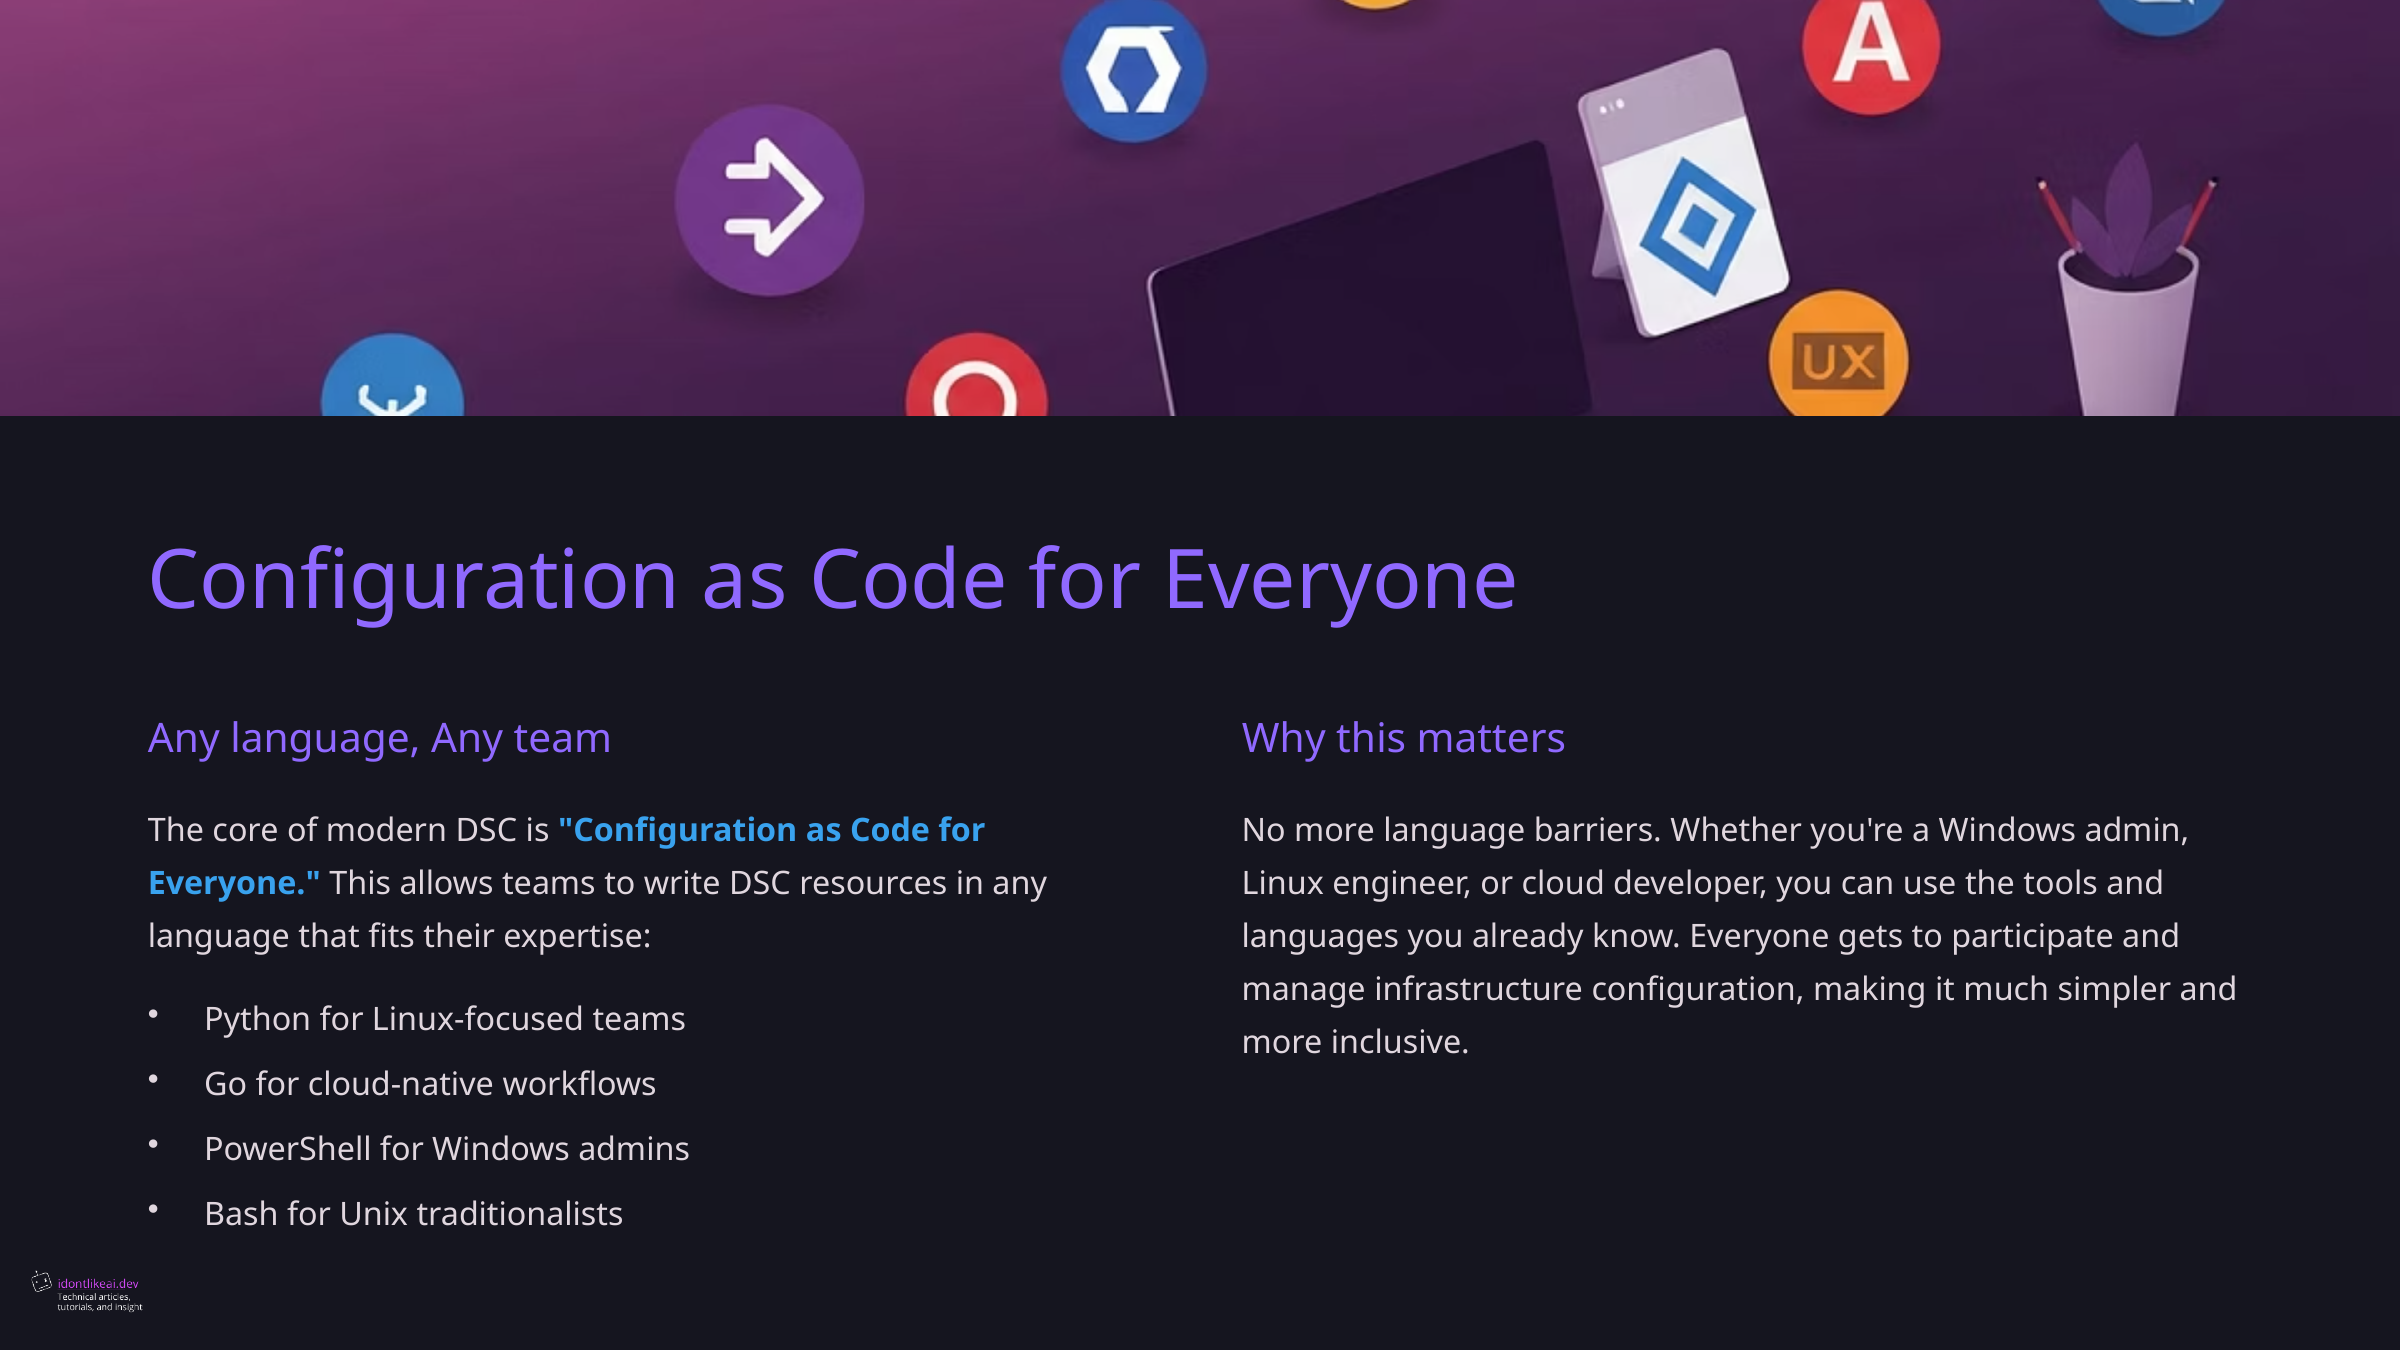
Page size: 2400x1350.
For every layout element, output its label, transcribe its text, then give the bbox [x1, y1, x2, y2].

text_box Bash for Unix traditionalists [147, 1178, 1160, 1232]
picture [0, 0, 2400, 416]
text_box Configuration as Code for Everyone [147, 522, 1566, 627]
text_box No more language barriers. Whether you're a Windows admin, Linux engineer, or cloud developer, you can use the tools and languages you already know. Everyone gets to participate and manage infrastructure configuration, making it much simpler and more inclusive. [1241, 794, 2254, 1061]
text_box Any language, Any team [147, 709, 629, 762]
picture [19, 1267, 148, 1327]
text_box Python for Linux-focused teams [147, 984, 1160, 1038]
text_box Go for cloud-native workflows [147, 1048, 1160, 1103]
text_box PowerShell for Windows admins [147, 1113, 1160, 1167]
text_box Why this matters [1241, 709, 1658, 762]
text_box The core of modern DSC is "Configuration as Code for Everyone." This allows teams to write DSC resources in any language that fits their expertise: [147, 794, 1160, 955]
